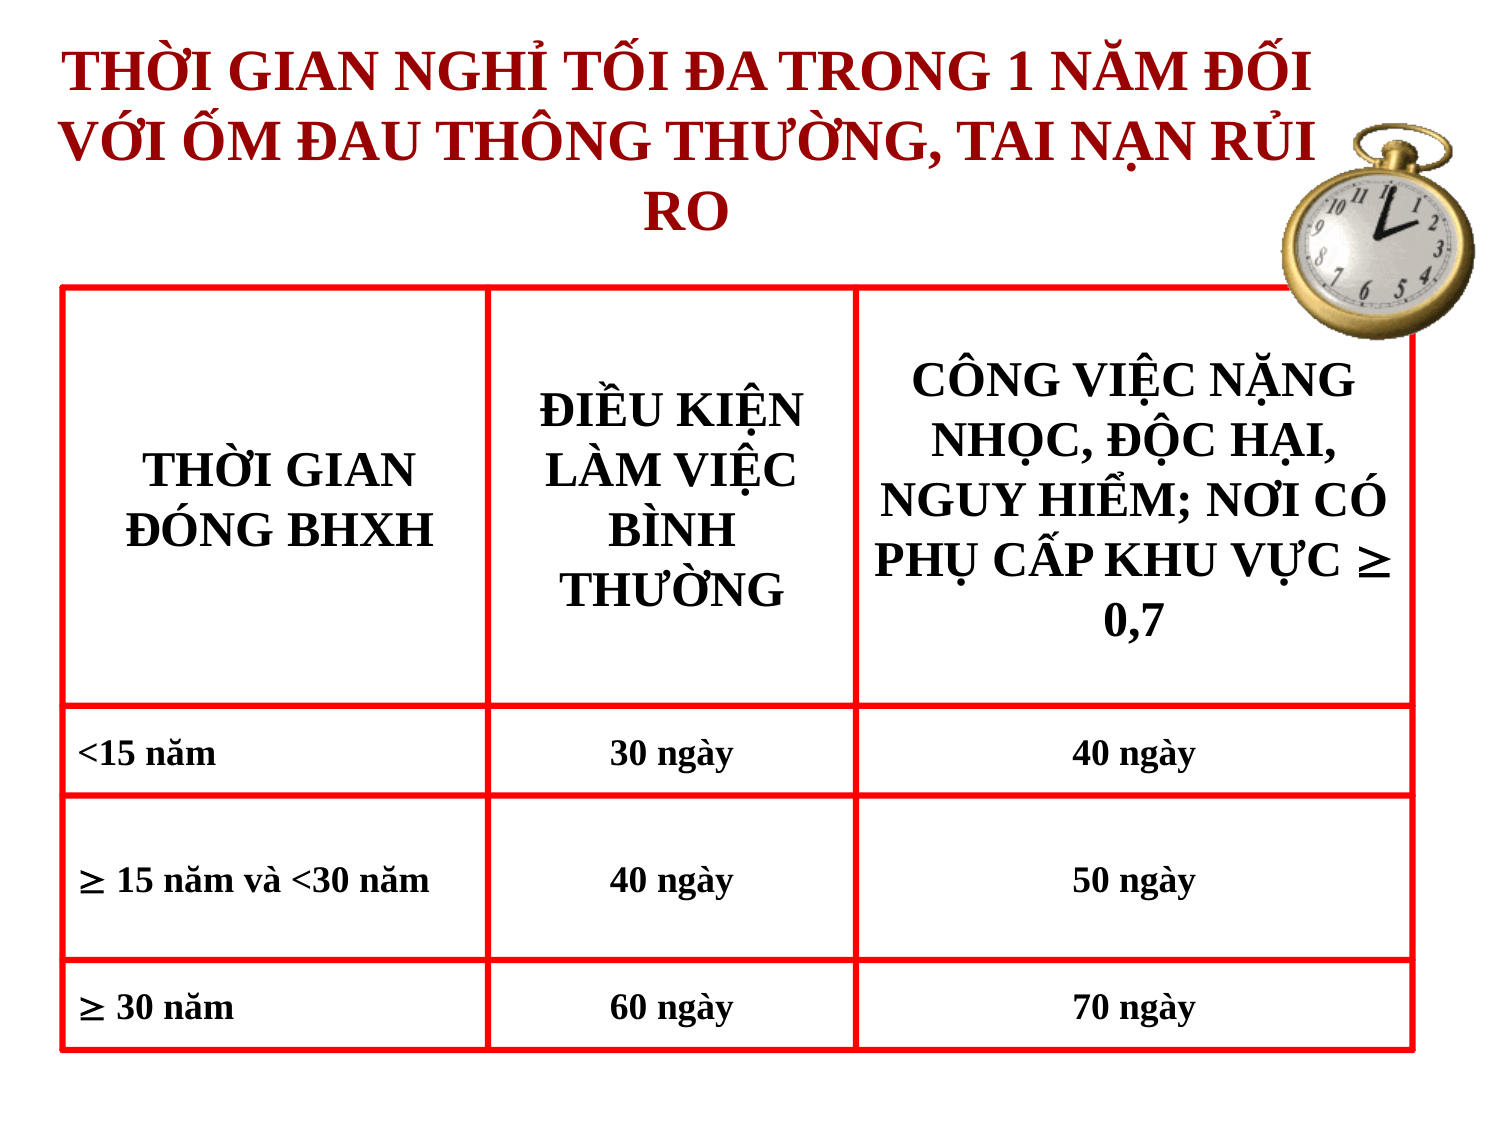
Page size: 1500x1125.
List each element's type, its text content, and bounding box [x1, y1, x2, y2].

text_box THỜI GIAN ĐÓNG BHXH [63, 288, 490, 705]
text_box THỜI GIAN NGHỈ TỐI ĐA TRONG 1 NĂM ĐỐI VỚI ỐM ĐAU THÔNG THƯỜNG, TAI NẠN RỦI RO [0, 24, 1375, 250]
text_box 60 ngày [490, 962, 858, 1050]
text_box 40 ngày [490, 798, 855, 959]
text_box 40 ngày [858, 708, 1412, 795]
text_box  30 năm [63, 962, 488, 1050]
text_box CÔNG VIỆC NẶNG NHỌC, ĐỘC HẠI, NGUY HIỂM; NƠI CÓ PHỤ CẤP KHU VỰC  0,7 [858, 288, 1412, 705]
picture [1273, 99, 1500, 366]
text_box 30 ngày [490, 708, 855, 795]
text_box 50 ngày [858, 798, 1412, 959]
text_box  15 năm và <30 năm [63, 798, 488, 959]
text_box ĐIỀU KIỆN LÀM VIỆC BÌNH THƯỜNG [490, 288, 855, 705]
text_box 70 ngày [858, 962, 1412, 1050]
text_box <15 năm [63, 708, 488, 795]
